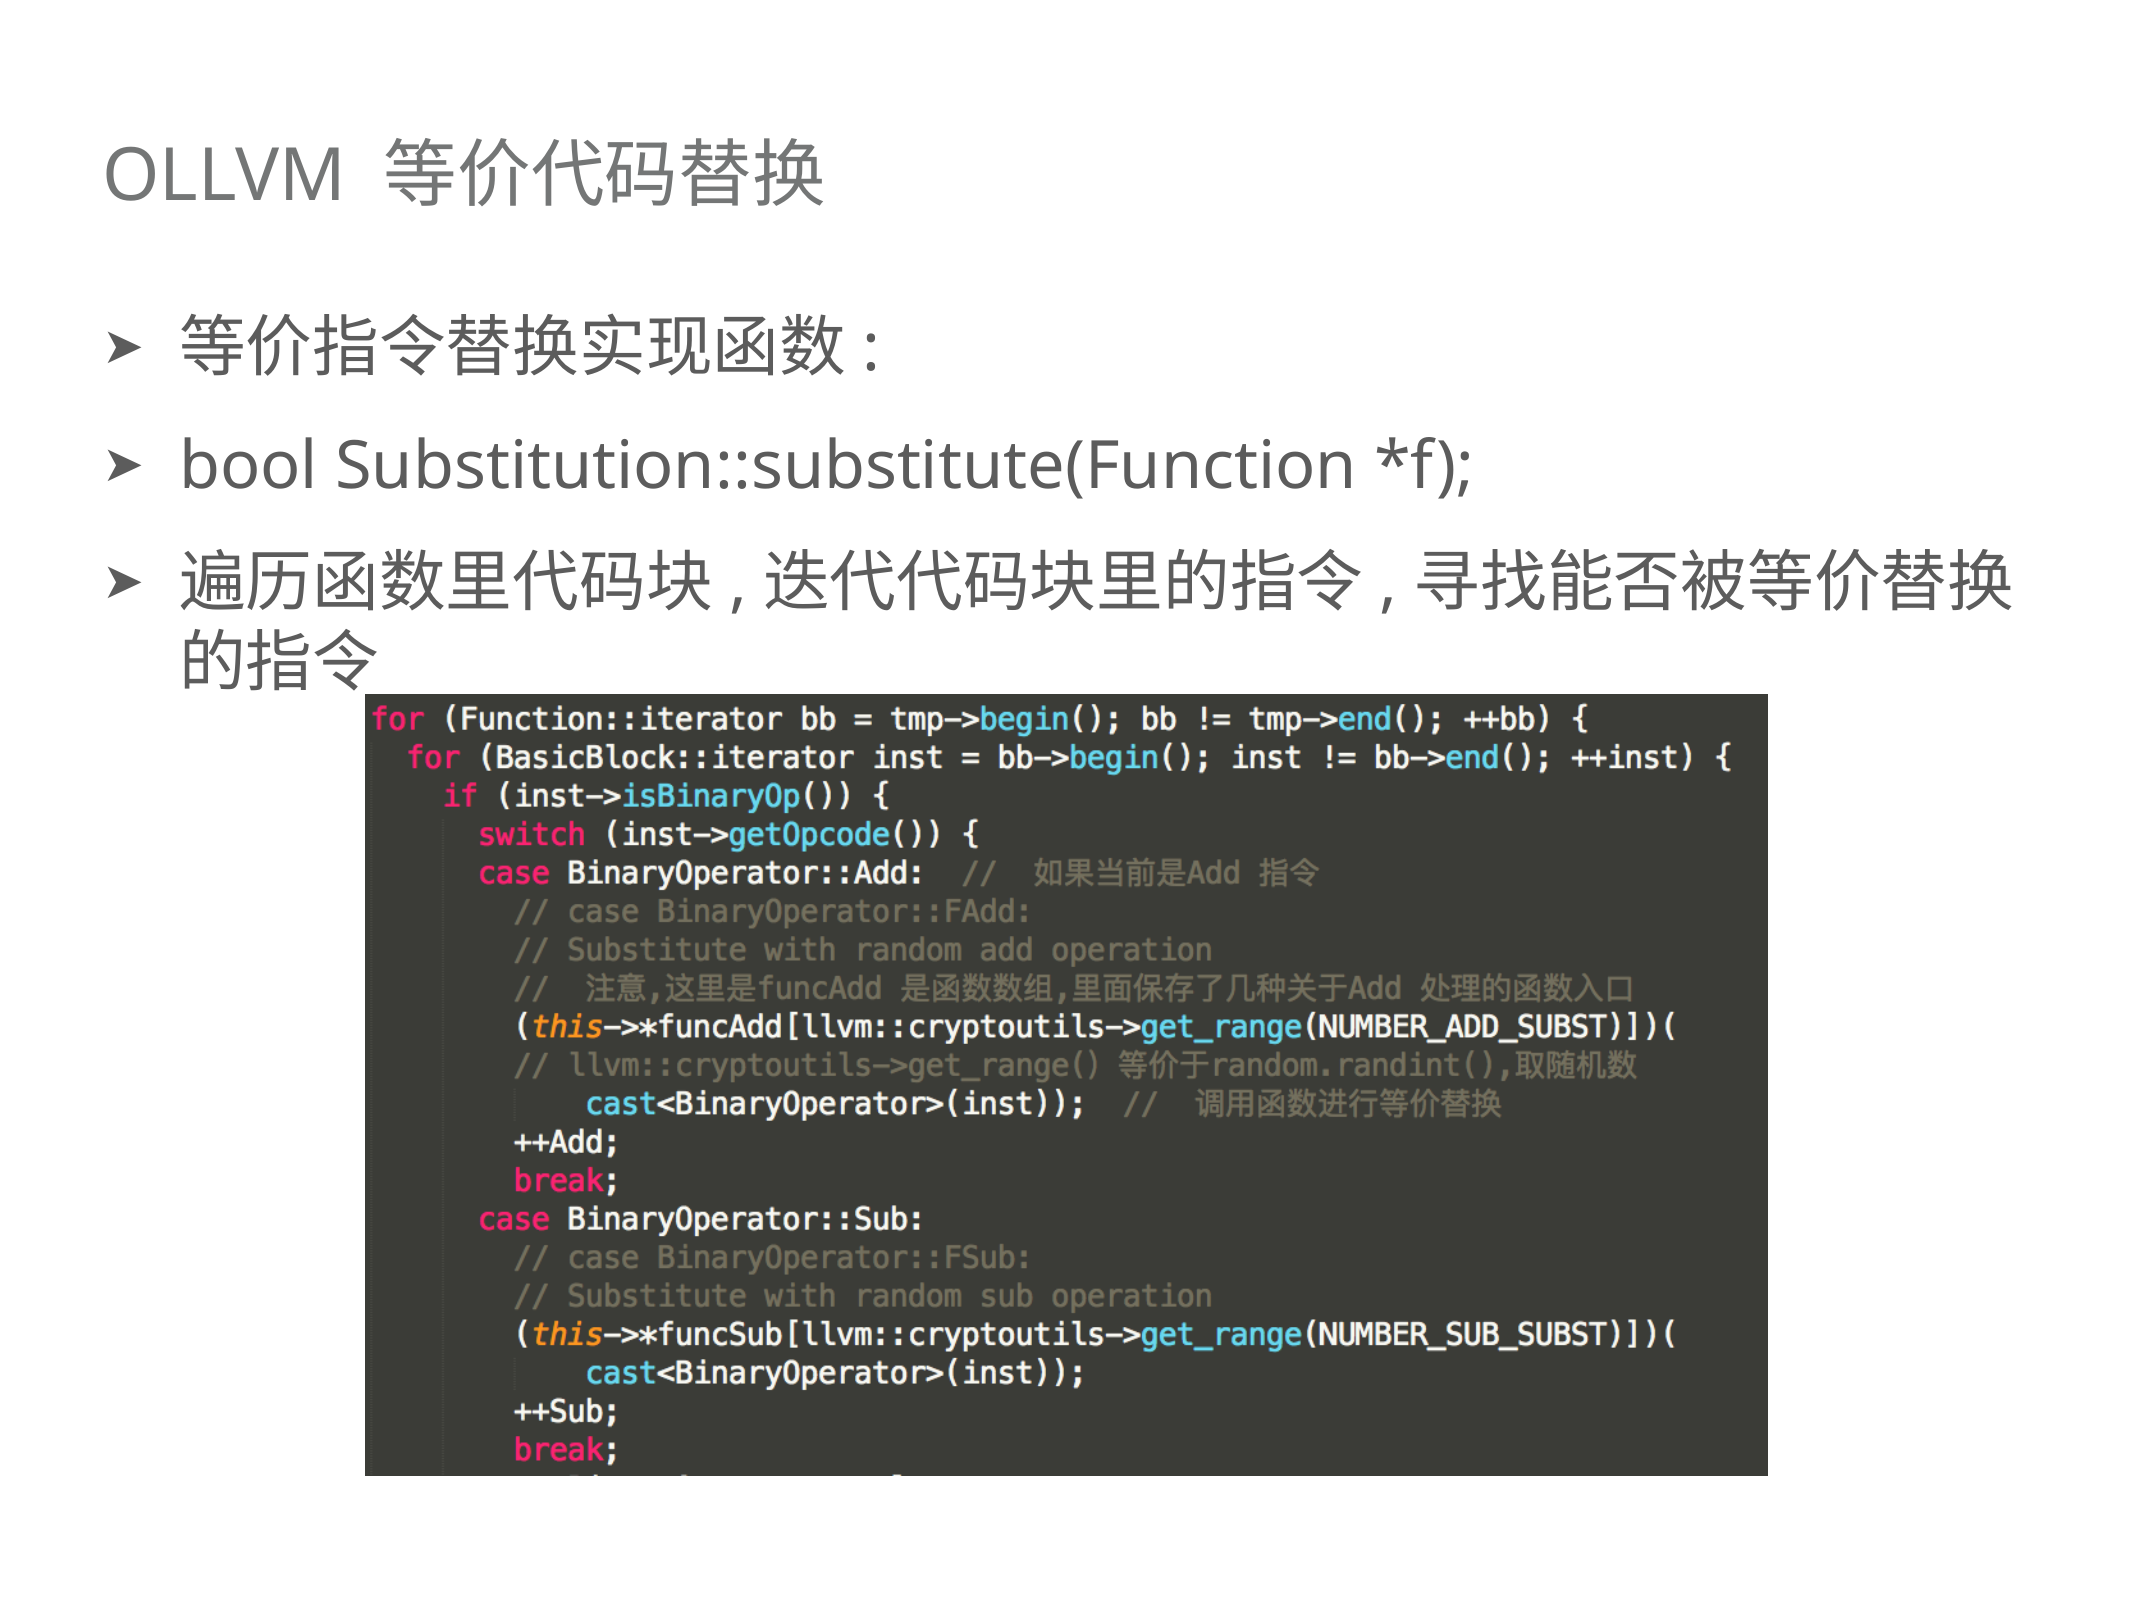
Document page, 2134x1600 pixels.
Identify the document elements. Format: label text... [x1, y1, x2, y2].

list 等价指令替换实现函数: bool Substitution::substitute(Function *f); 遍历函数里代码块,迭代代码块里的指令,寻找能否被等价替换的指令 [93, 295, 2041, 1482]
title OLLVM 等价代码替换 [93, 118, 2041, 238]
picture [365, 694, 1769, 1476]
